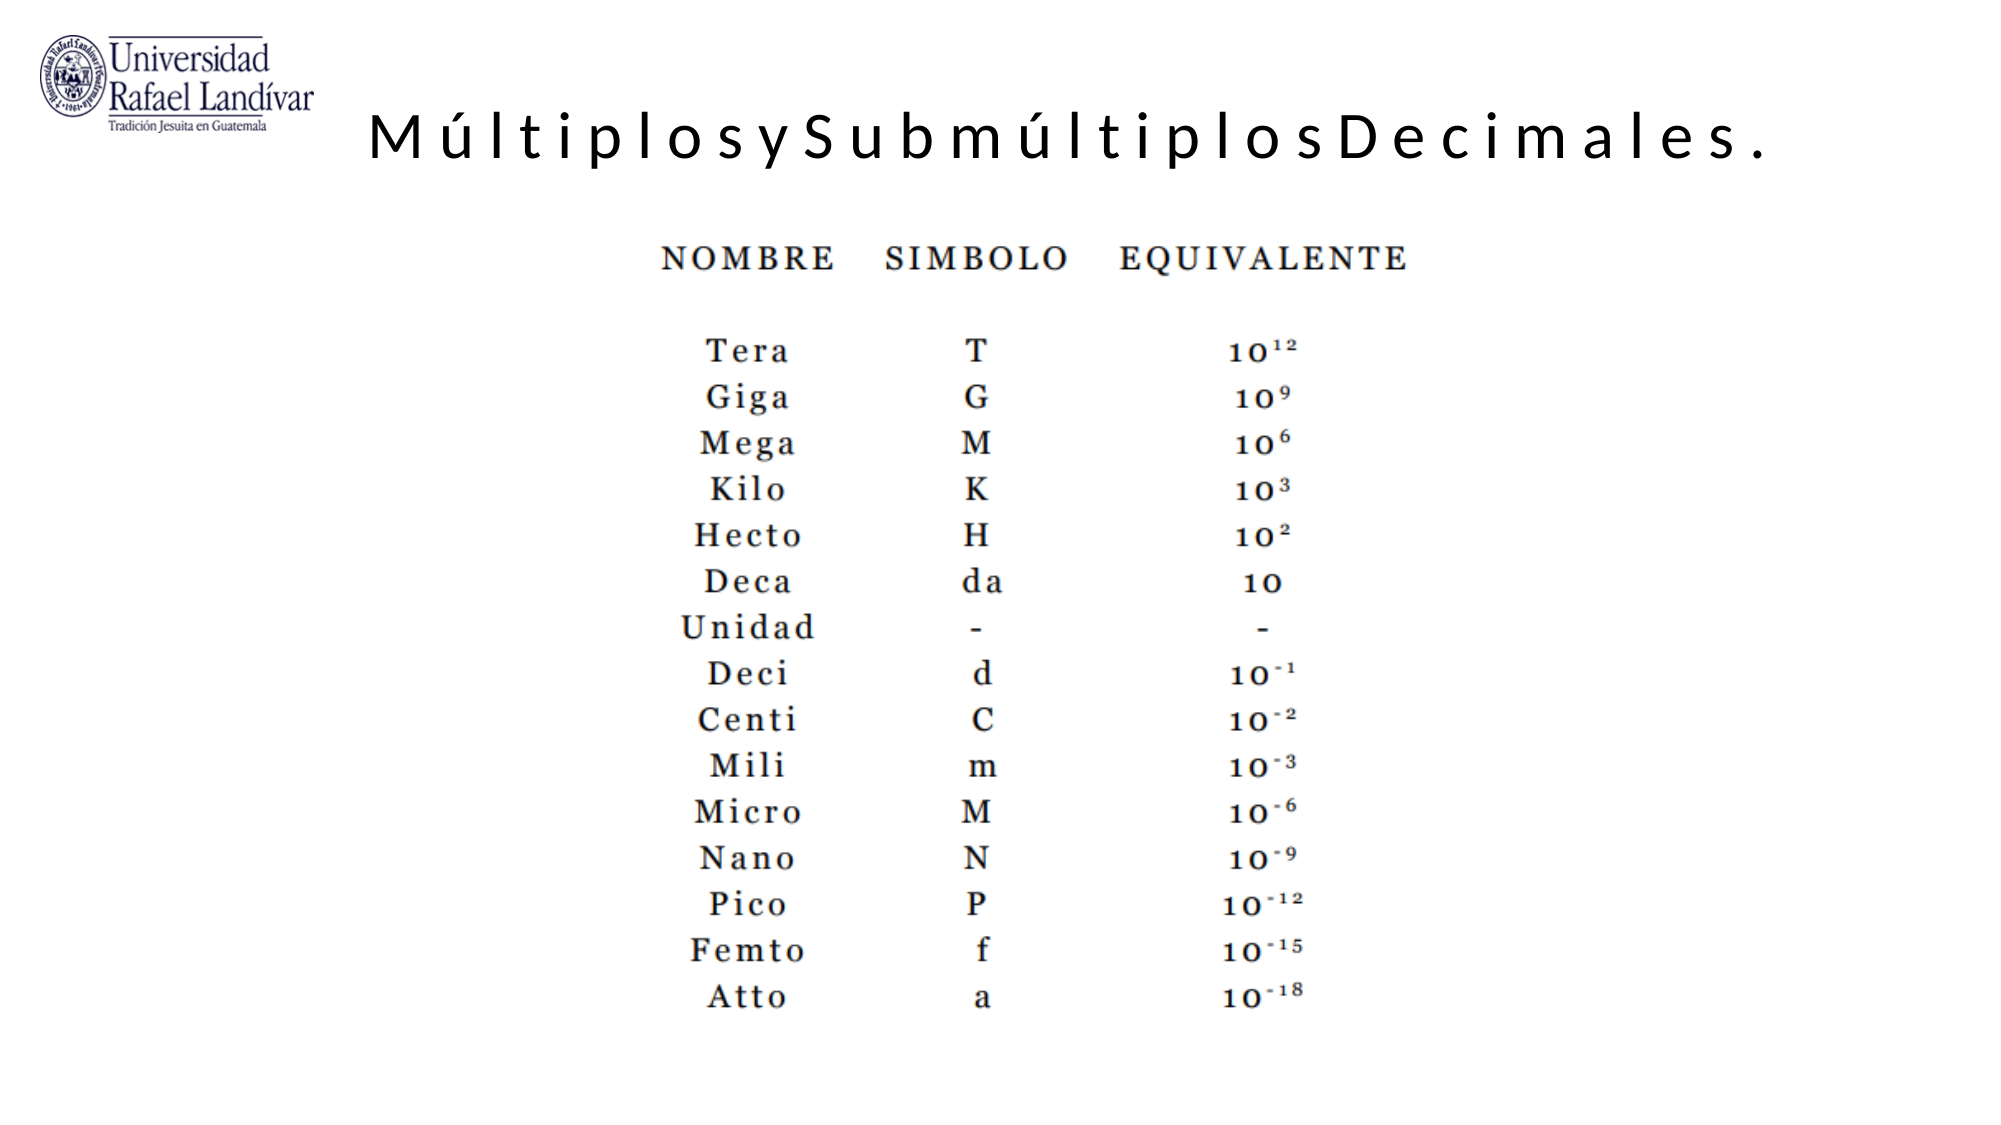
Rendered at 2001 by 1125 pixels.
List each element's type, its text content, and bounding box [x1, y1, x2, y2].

picture [40, 35, 314, 133]
text_box M ú l t i p l o s y S u b m ú l t i p l o s D e c i m a l e s . [352, 84, 1782, 180]
picture [613, 217, 1439, 1052]
